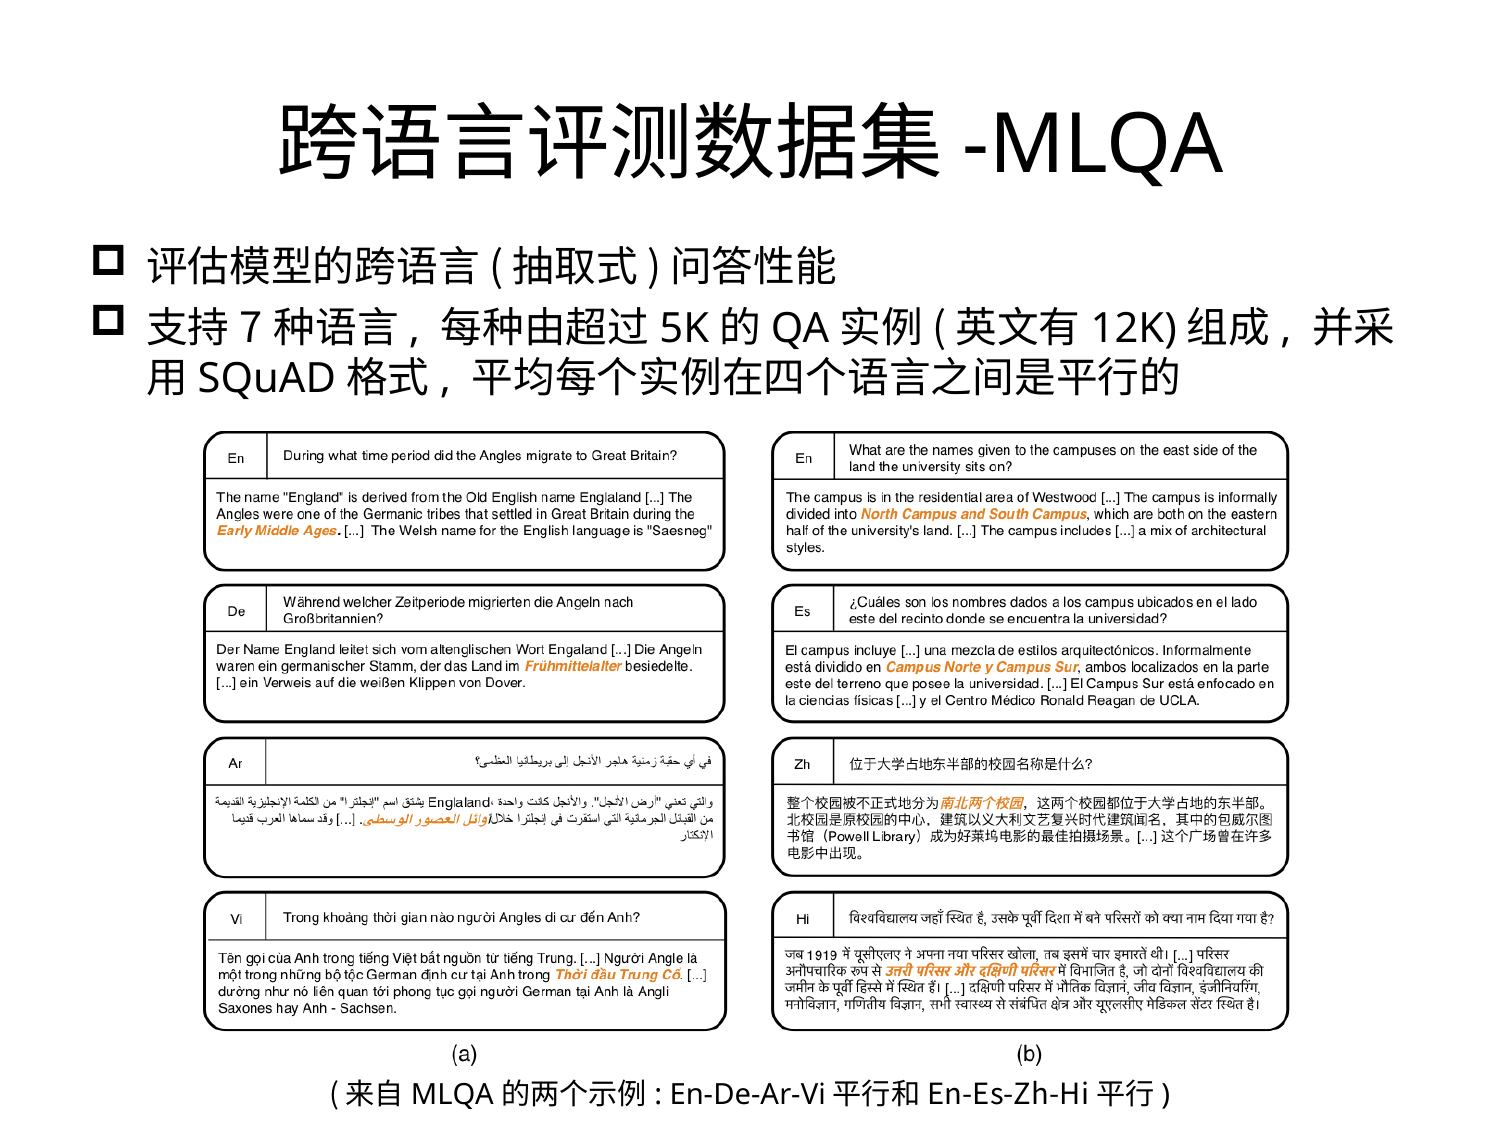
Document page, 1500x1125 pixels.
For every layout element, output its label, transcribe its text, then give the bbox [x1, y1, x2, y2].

text_box 评估模型的跨语言(抽取式)问答性能 支持7种语言, 每种由超过5K的QA实例(英文有12K)组成, 并采用SQuAD格式, 平均每个实例在四个语言之间是平行的 [74, 232, 1425, 1005]
picture [203, 431, 1297, 1068]
title 跨语言评测数据集-MLQA [75, 45, 1425, 232]
text_box (来自MLQA的两个示例: En-De-Ar-Vi平行和En-Es-Zh-Hi平行) [317, 1068, 1183, 1118]
